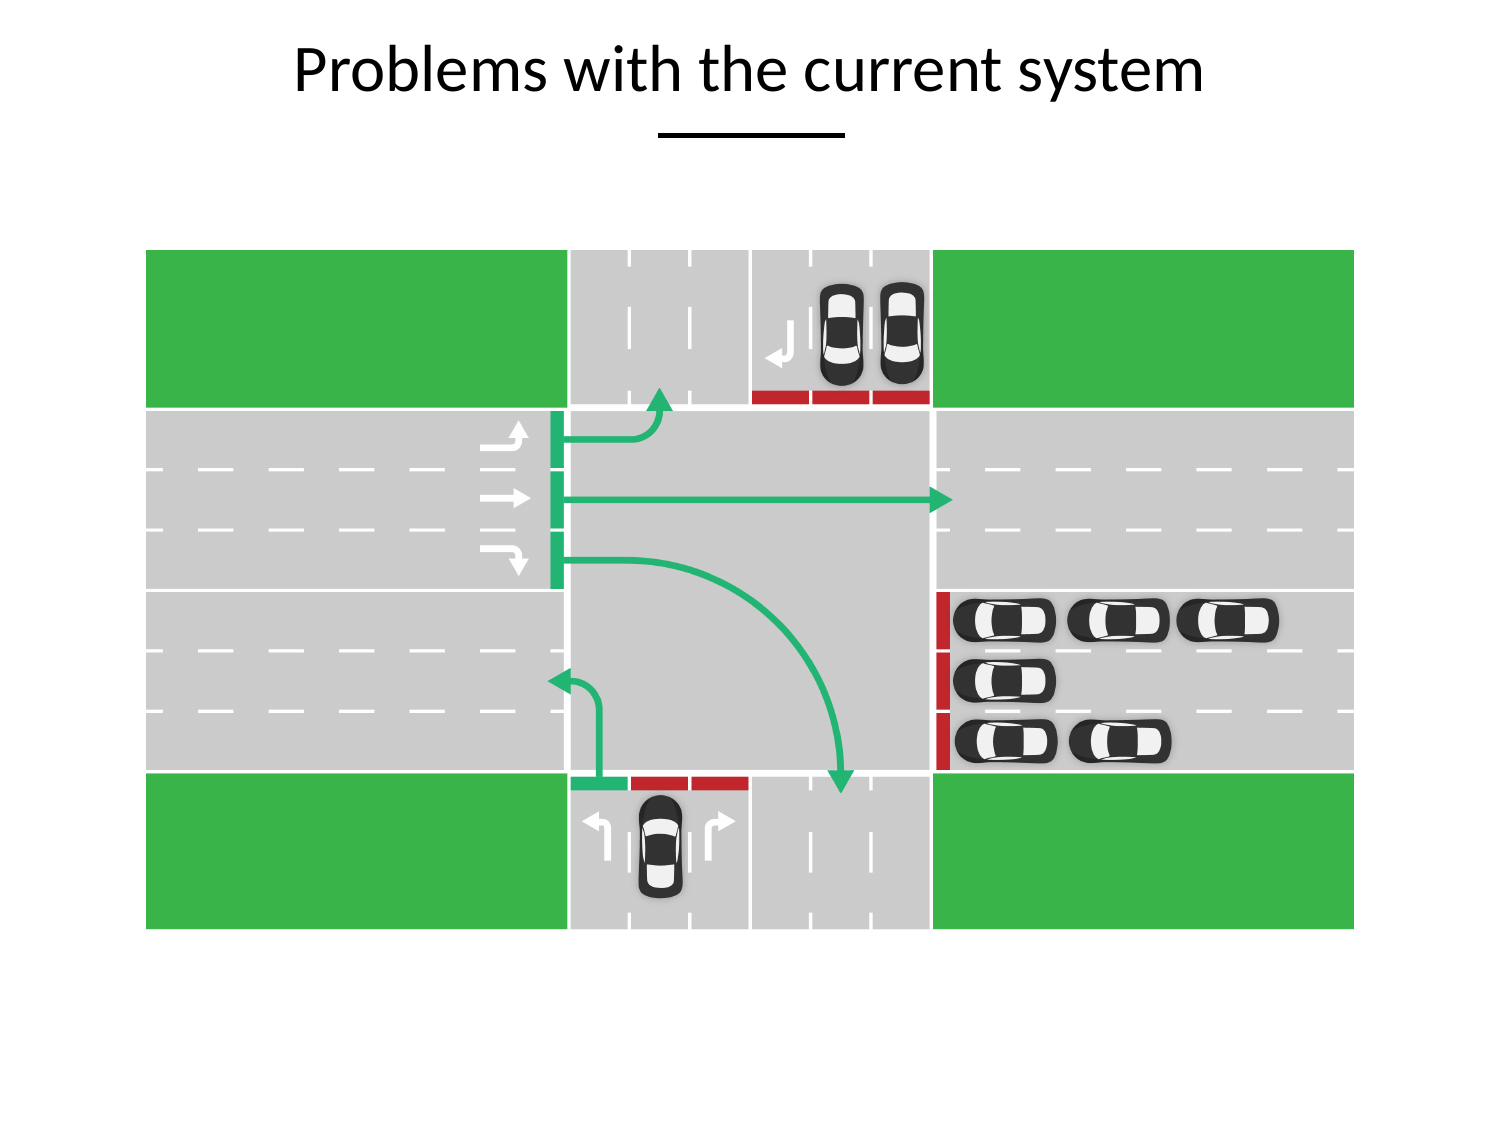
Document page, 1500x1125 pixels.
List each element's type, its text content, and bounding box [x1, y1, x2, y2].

picture [146, 248, 1354, 931]
text_box Problems with the current system [0, 17, 1500, 113]
